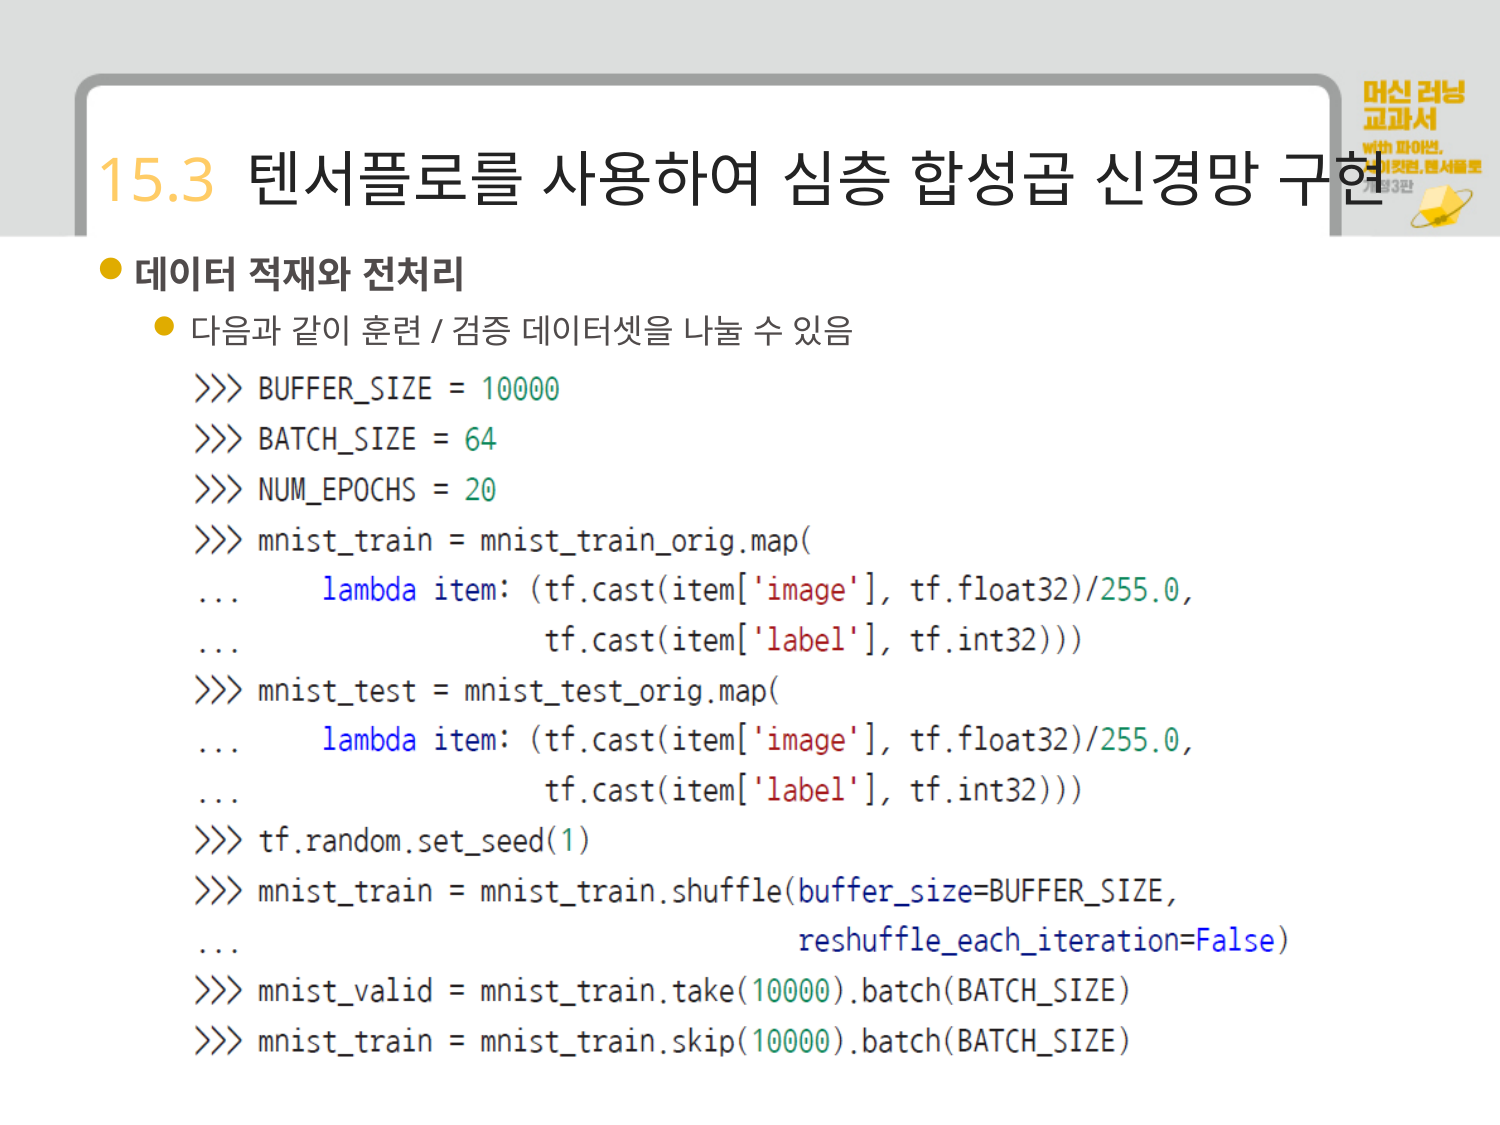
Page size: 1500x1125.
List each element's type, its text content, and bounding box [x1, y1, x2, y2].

picture [0, 0, 1500, 1125]
list 데이터 적재와 전처리 다음과 같이 훈련/검증 데이터셋을 나눌 수 있음 [81, 239, 1412, 1054]
title 15.3 텐서플로를 사용하여 심층 합성곱 신경망 구현 [81, 90, 1412, 222]
